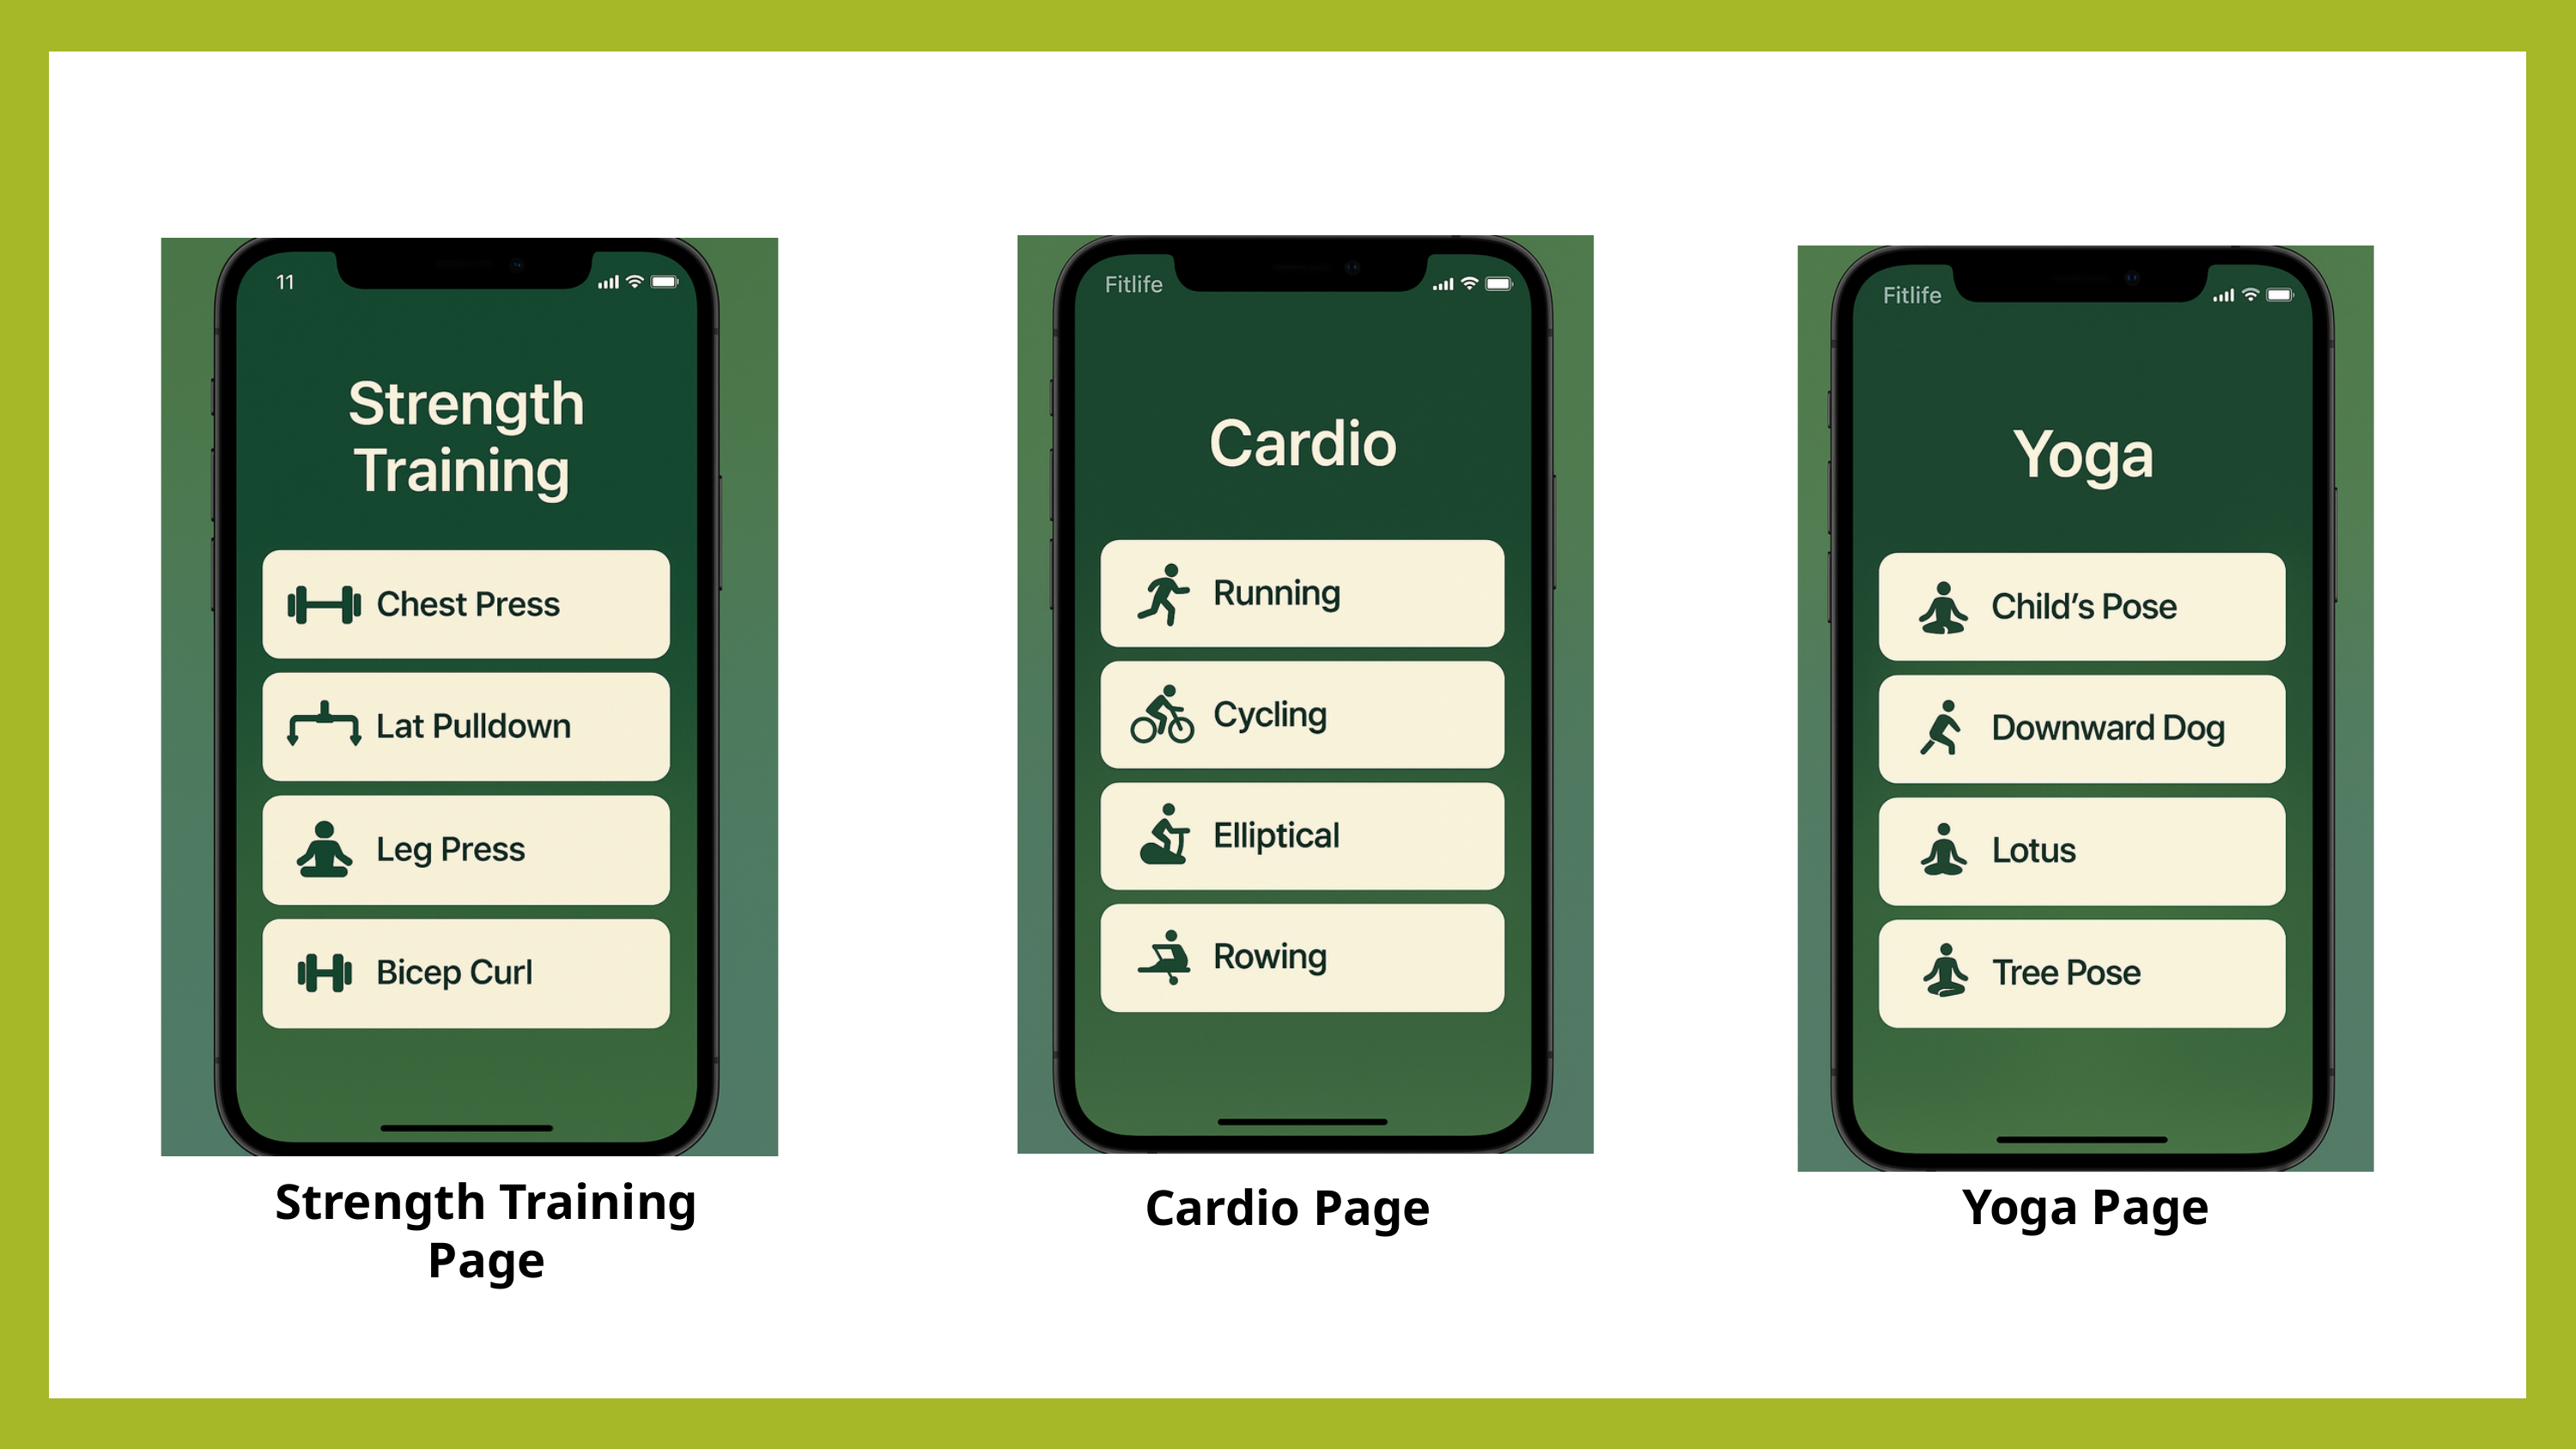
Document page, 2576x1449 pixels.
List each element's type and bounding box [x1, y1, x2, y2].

text_box [1747, 1175, 2425, 1255]
text_box [48, 51, 2527, 1399]
text_box [1141, 1176, 1435, 1256]
text_box [225, 1171, 749, 1250]
